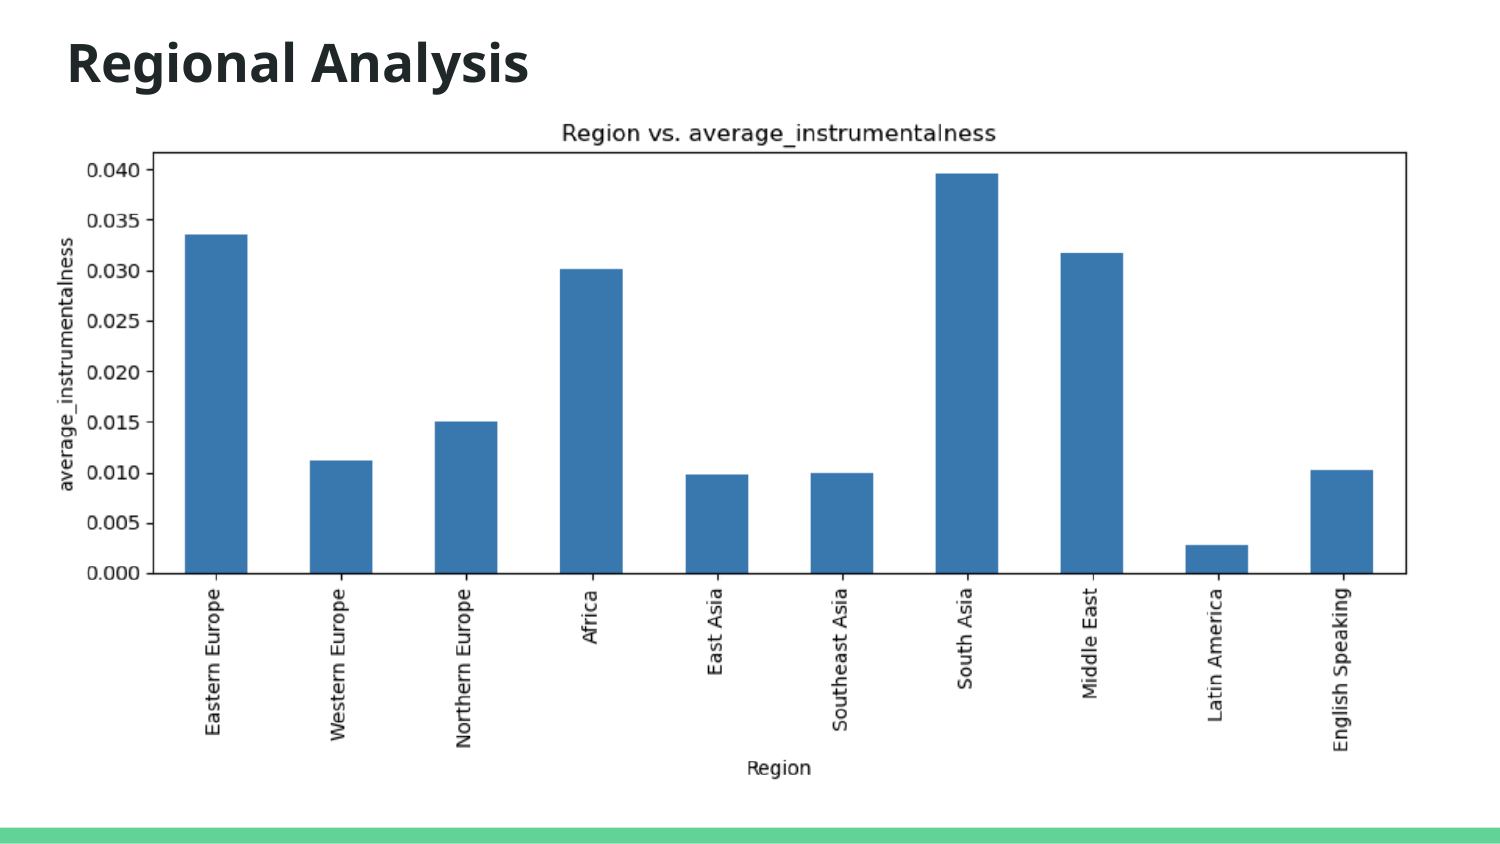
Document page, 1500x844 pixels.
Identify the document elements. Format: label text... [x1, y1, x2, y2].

title Regional Analysis [51, 14, 1449, 109]
picture [0, 110, 1500, 801]
